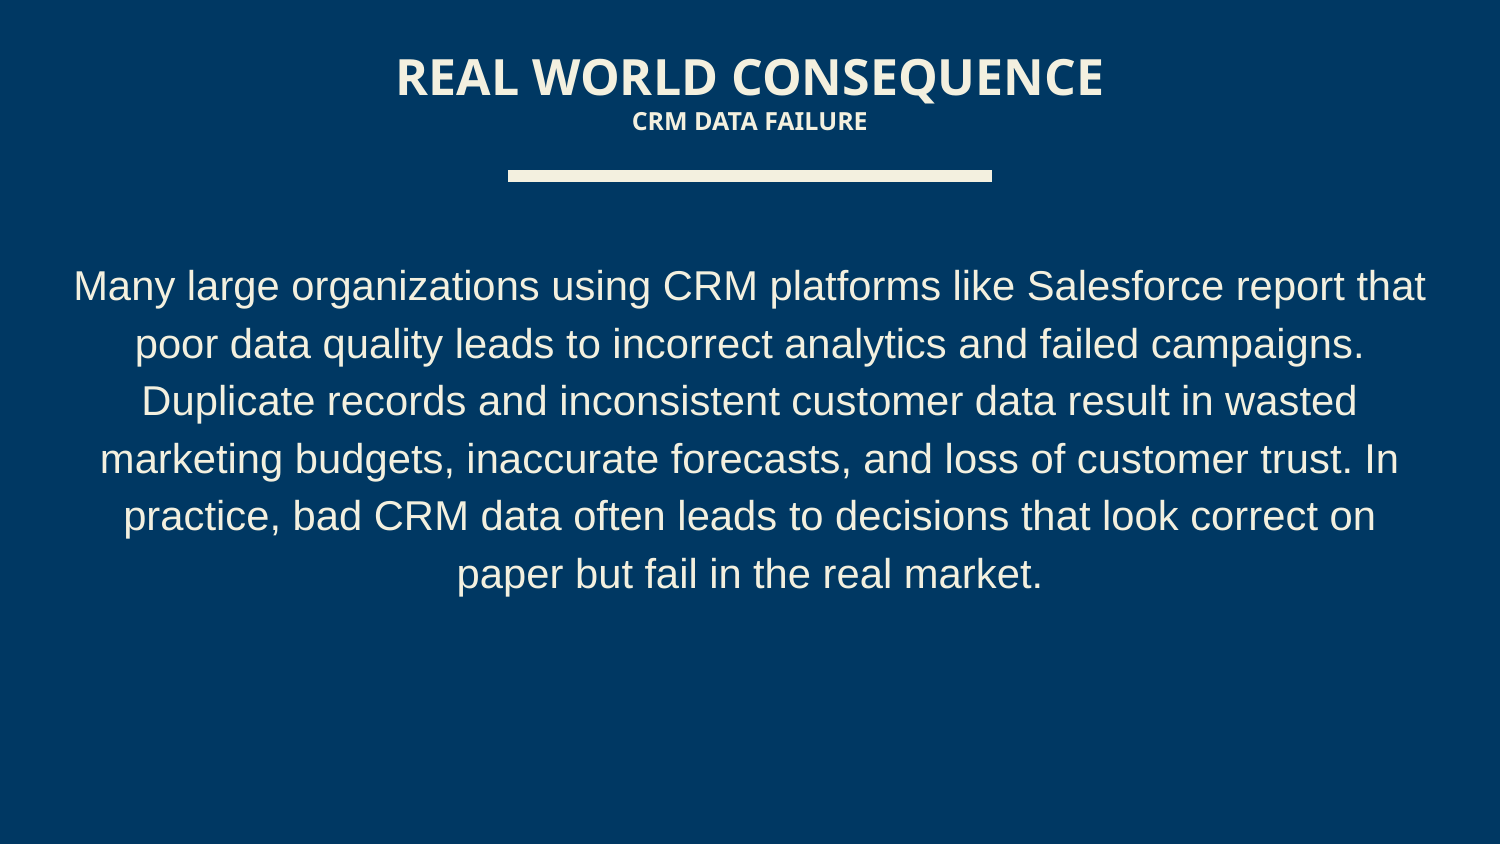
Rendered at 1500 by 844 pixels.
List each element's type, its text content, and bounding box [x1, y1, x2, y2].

text_box REAL WORLD CONSEQUENCE CRM DATA FAILURE [72, 45, 1428, 238]
text_box Many large organizations using CRM platforms like Salesforce report that poor data quality leads to incorrect analytics and failed campaigns. Duplicate records and inconsistent customer data result in wasted marketing budgets, inaccurate forecasts, and loss of customer trust. In practice, bad CRM data often leads to decisions that look correct on paper but fail in the real market. [66, 251, 1434, 597]
